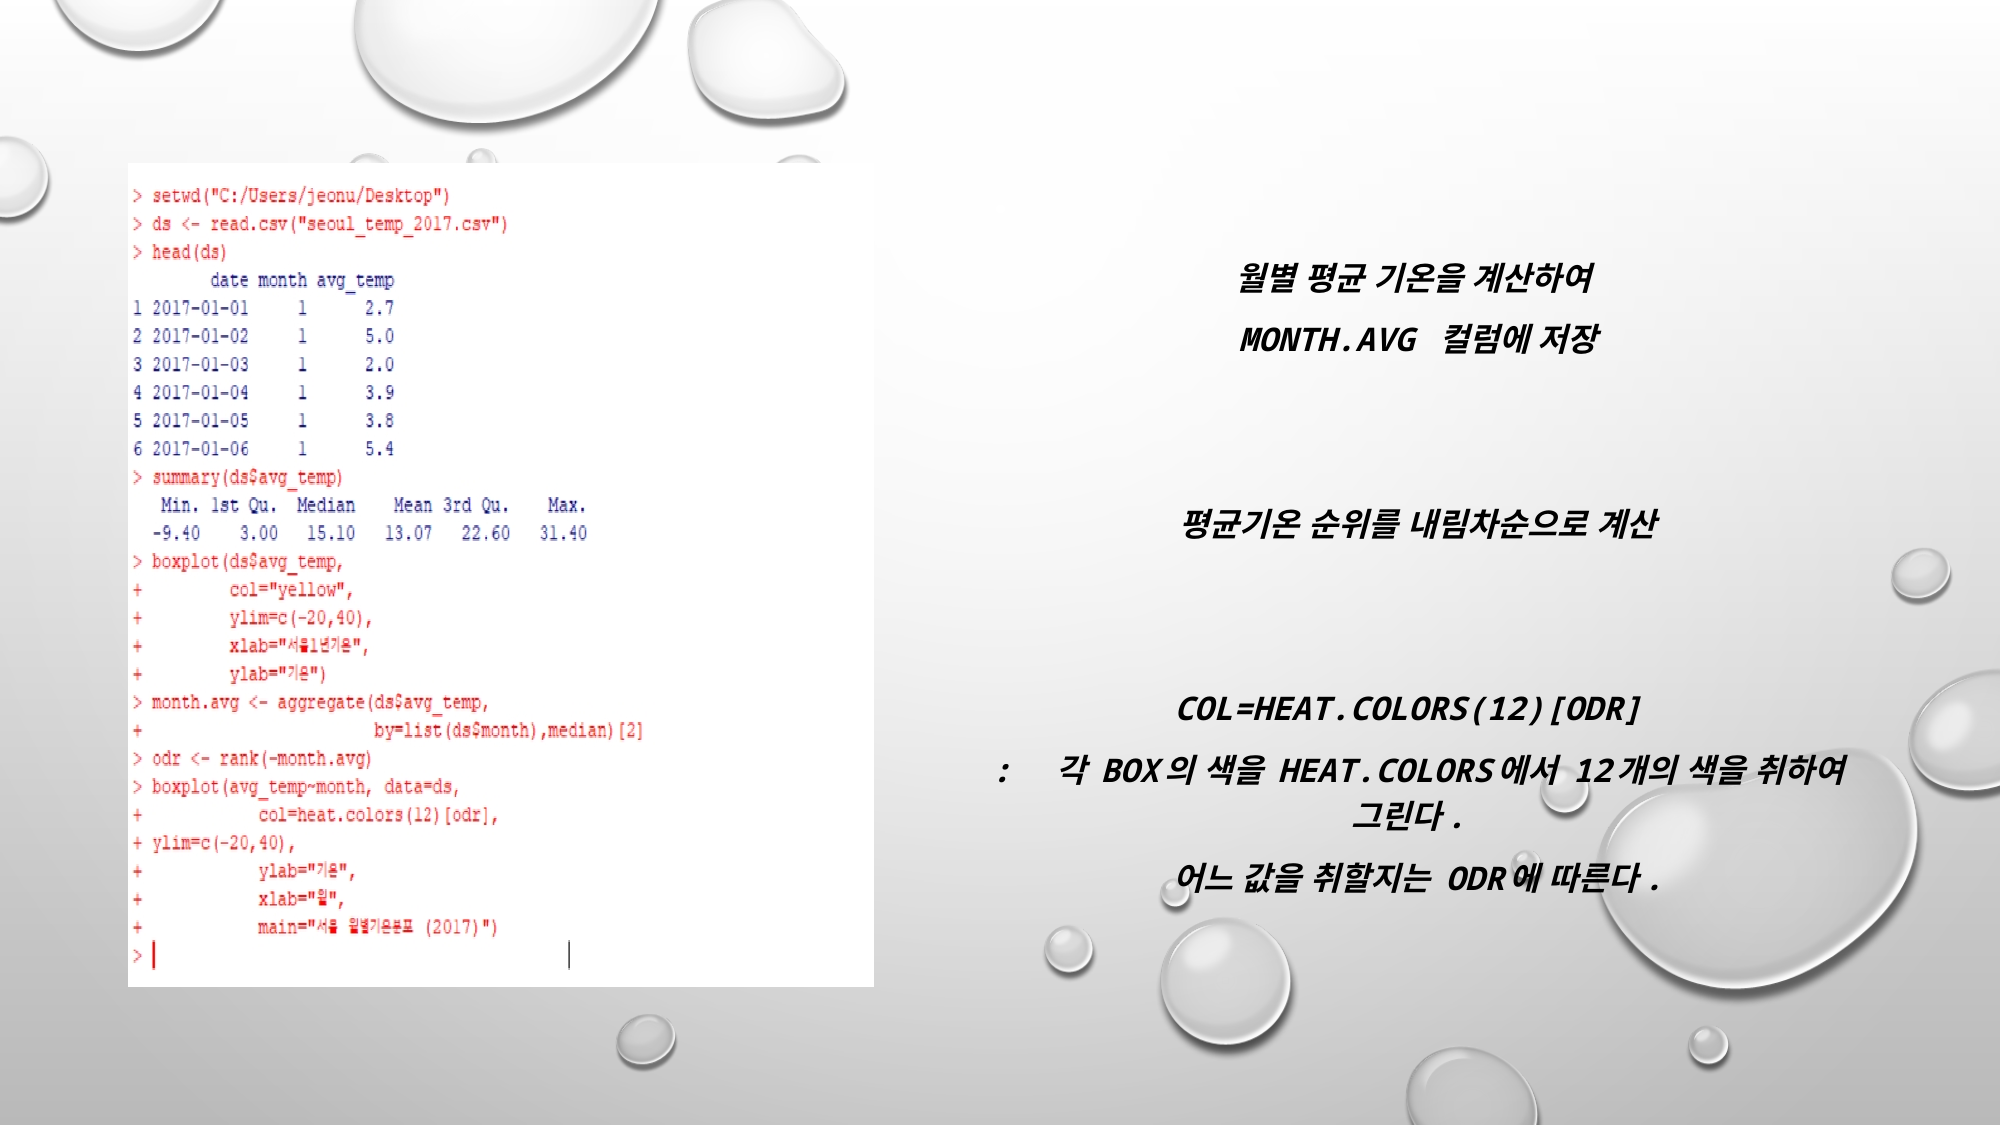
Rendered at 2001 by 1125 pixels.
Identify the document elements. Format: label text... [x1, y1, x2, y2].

picture [0, 0, 2000, 1125]
subtitle 월별 평균 기온을 계산하여 month.avg 컬럼에 저장 평균기온 순위를 내림차순으로 계산 Col=heat.colors(12)[odr] : 각 box의 색을 heat.colors에서 12개의 색을 취하여 그린다. 어느 값을 취할지는 odr에 따른다. [965, 242, 1871, 908]
